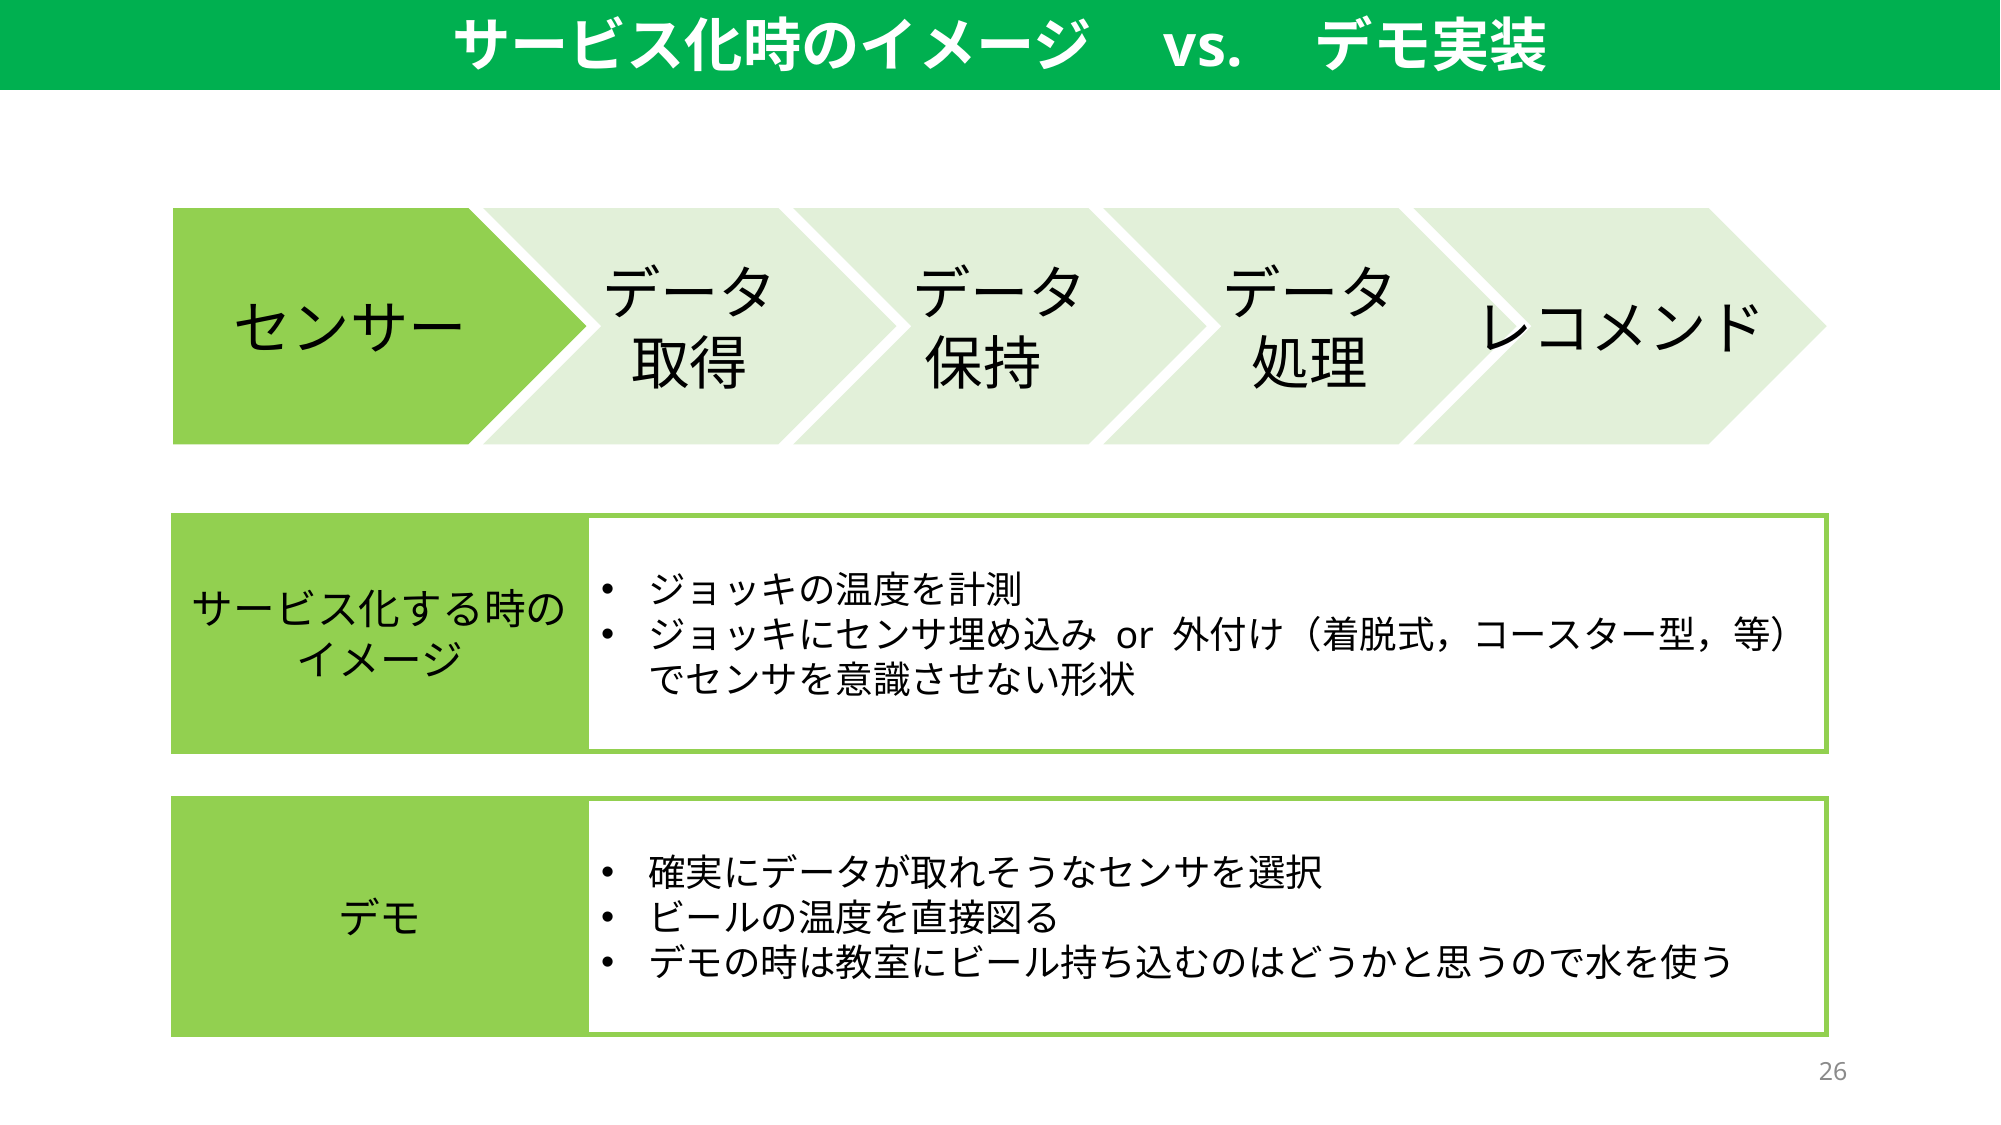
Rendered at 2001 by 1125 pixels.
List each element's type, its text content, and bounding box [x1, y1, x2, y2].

text_box デモ [172, 798, 586, 1036]
text_box センサー [172, 207, 588, 446]
text_box データ 取得 [480, 207, 898, 446]
text_box データ 保持 [790, 207, 1209, 446]
text_box 確実にデータが取れそうなセンサを選択 ビールの温度を直接図る デモの時は教室にビール持ち込むのはどうかと思うので水を使う [586, 798, 1828, 1036]
text_box ジョッキの温度を計測 ジョッキにセンサ埋め込み or 外付け（着脱式，コースター型，等）でセンサを意識させない形状 [585, 514, 1828, 752]
text_box サービス化時のイメージ vs. デモ実装 [0, 0, 2000, 90]
text_box レコメンド [1410, 207, 1829, 446]
text_box サービス化する時の イメージ [172, 514, 585, 752]
text_box データ 処理 [1100, 207, 1519, 446]
slide_number 26 [1412, 1042, 1863, 1103]
